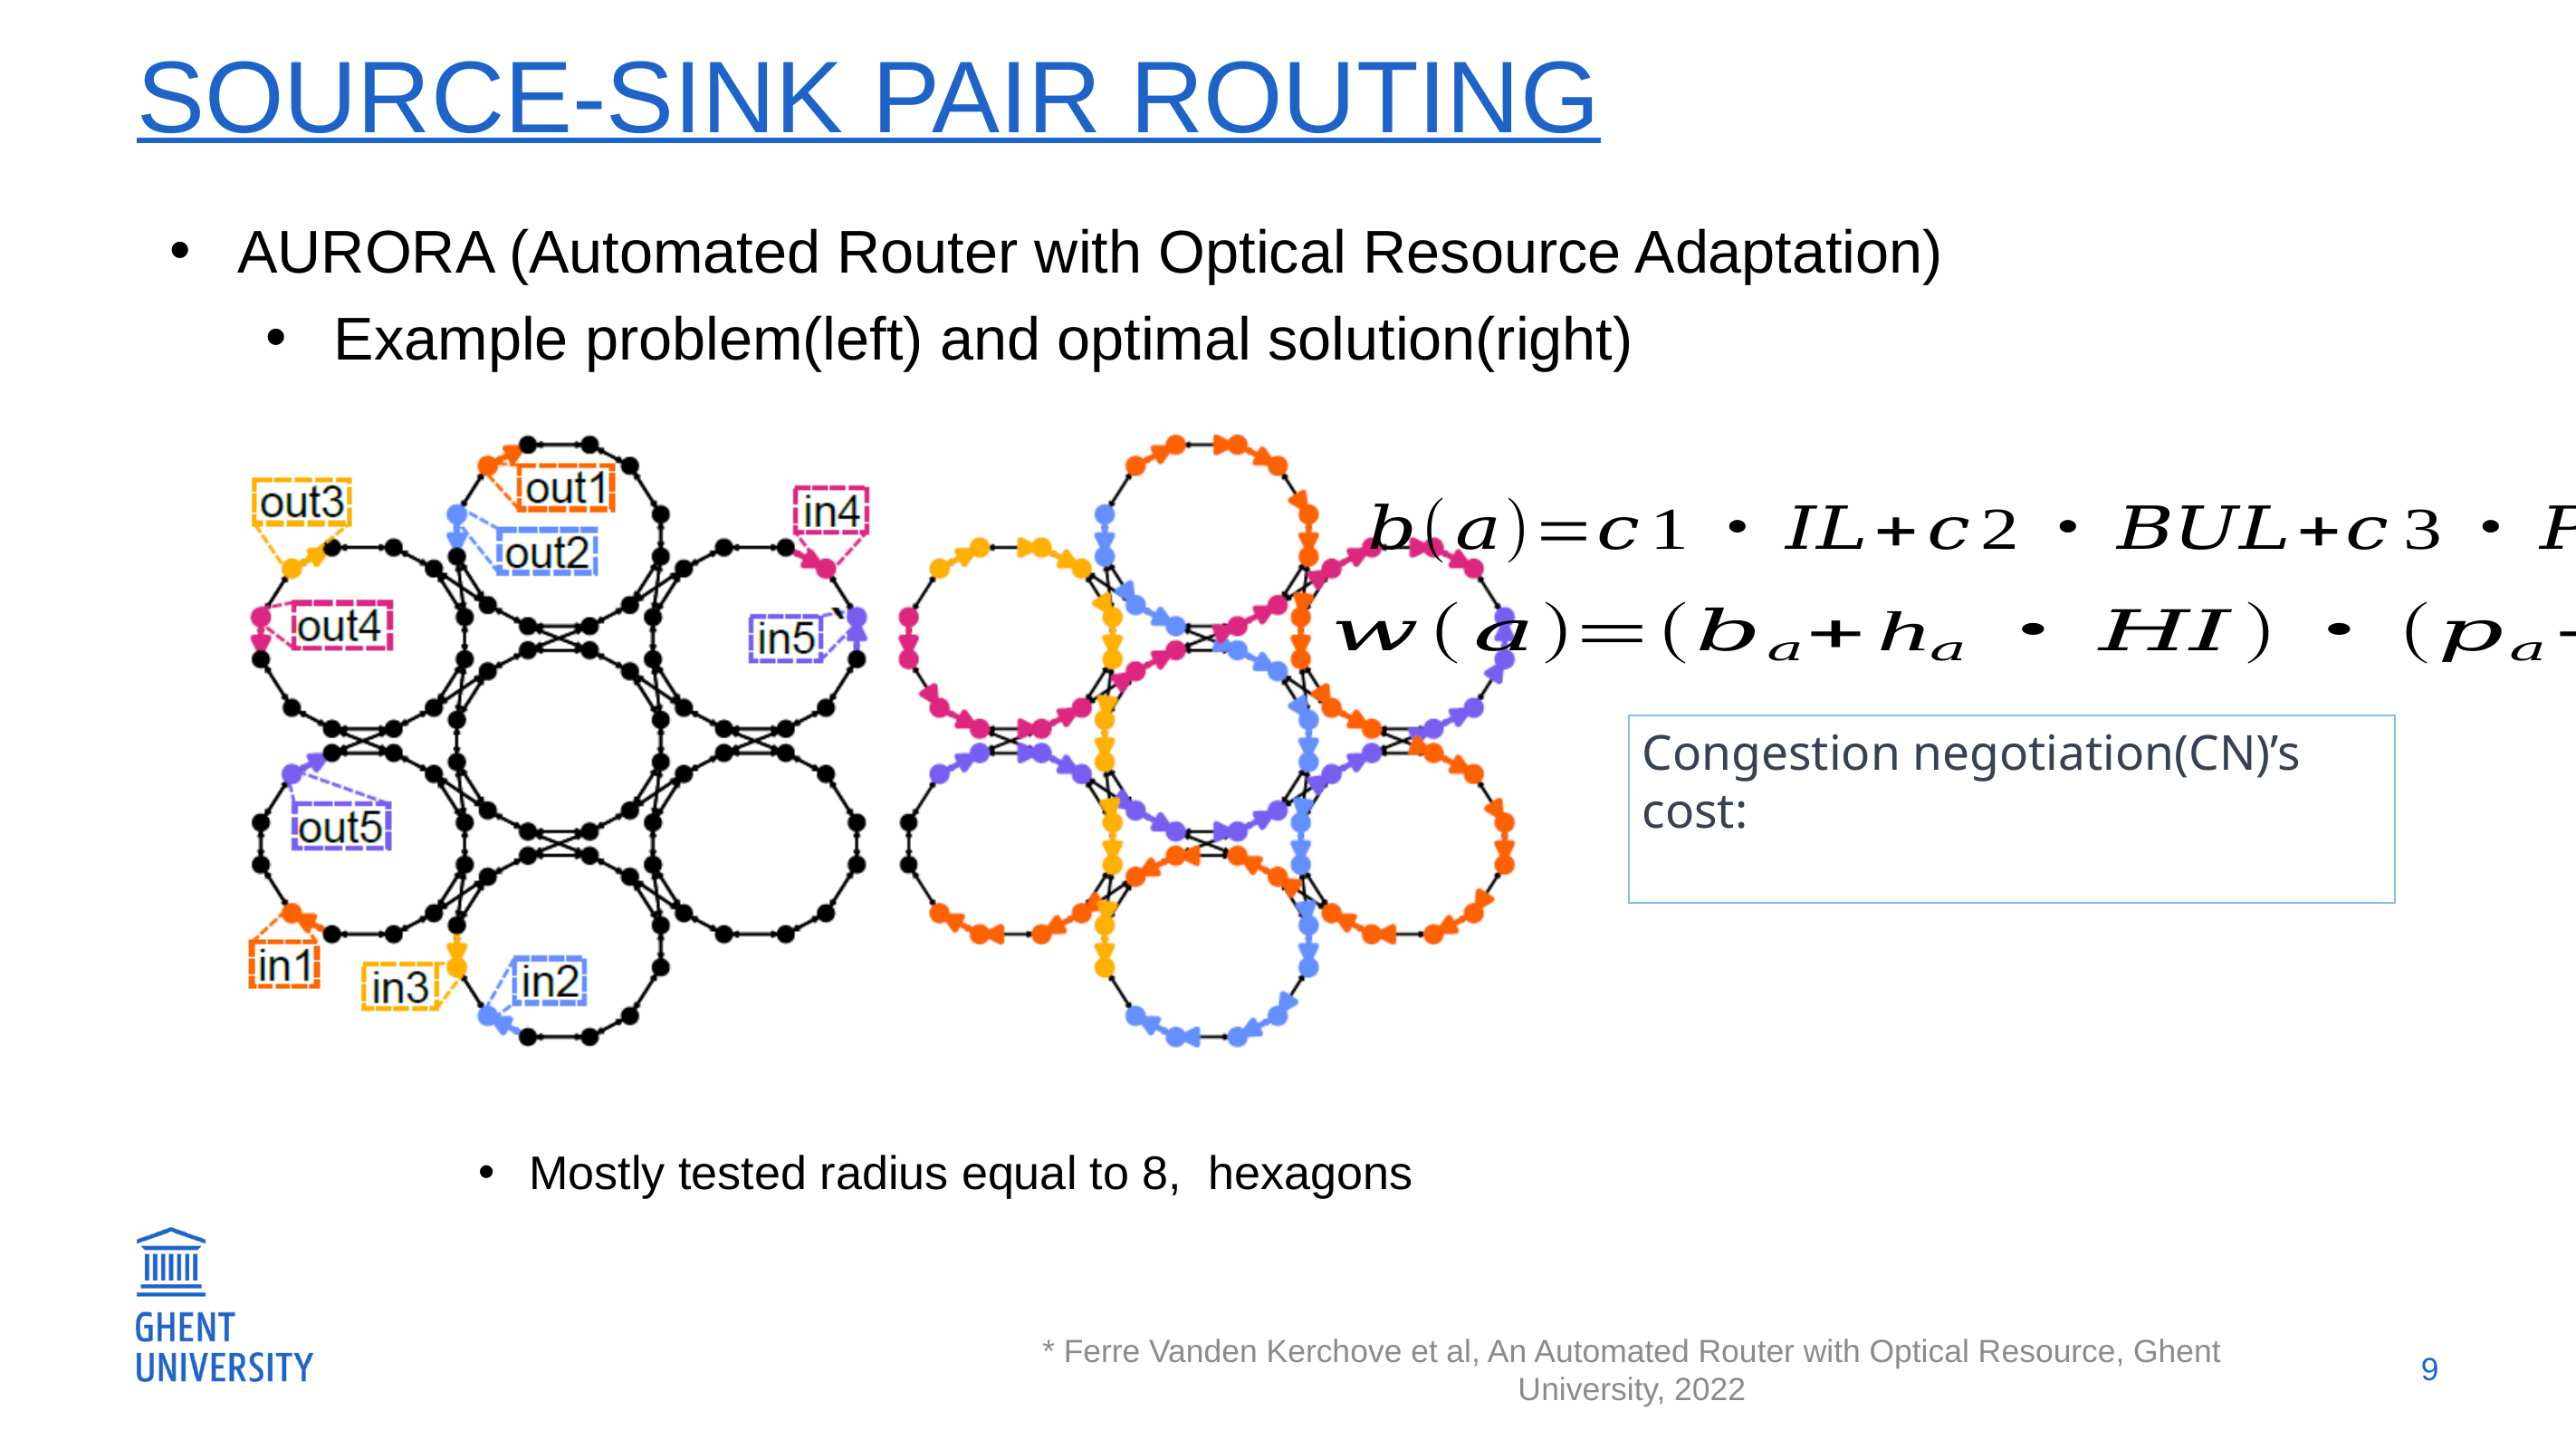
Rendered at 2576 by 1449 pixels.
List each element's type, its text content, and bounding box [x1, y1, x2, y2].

slide_number 9 [2315, 1329, 2453, 1407]
picture [68, 1175, 411, 1449]
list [230, 398, 1556, 1099]
title Source-sink pair routing [123, 37, 2456, 166]
footer * Ferre Vanden Kerchove et al, An Automated Router with Optical Resource, Ghent University, 2022 [1011, 1336, 2253, 1402]
text_box AURORA (Automated Router with Optical Resource Adaptation) Example problem(left) and optimal solution(right) [156, 206, 1958, 379]
